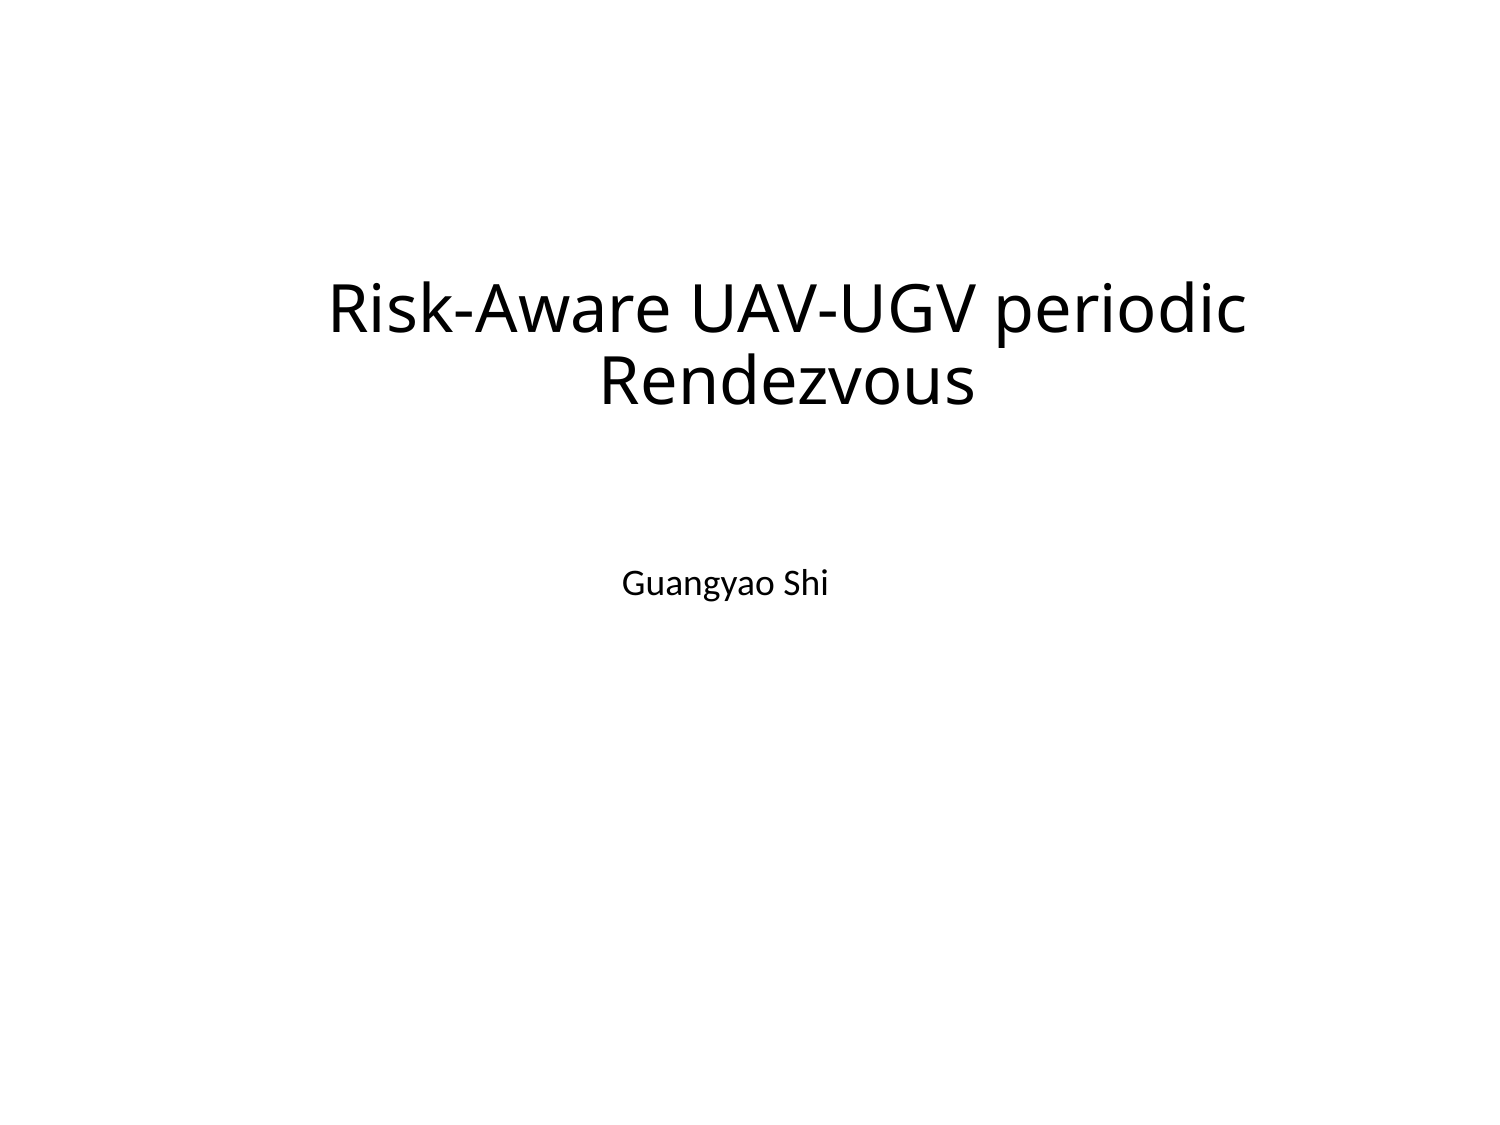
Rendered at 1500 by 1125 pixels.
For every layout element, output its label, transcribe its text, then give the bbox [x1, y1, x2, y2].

title Risk-Aware UAV-UGV periodic Rendezvous [161, 353, 1414, 427]
text_box Guangyao Shi [607, 550, 1290, 611]
